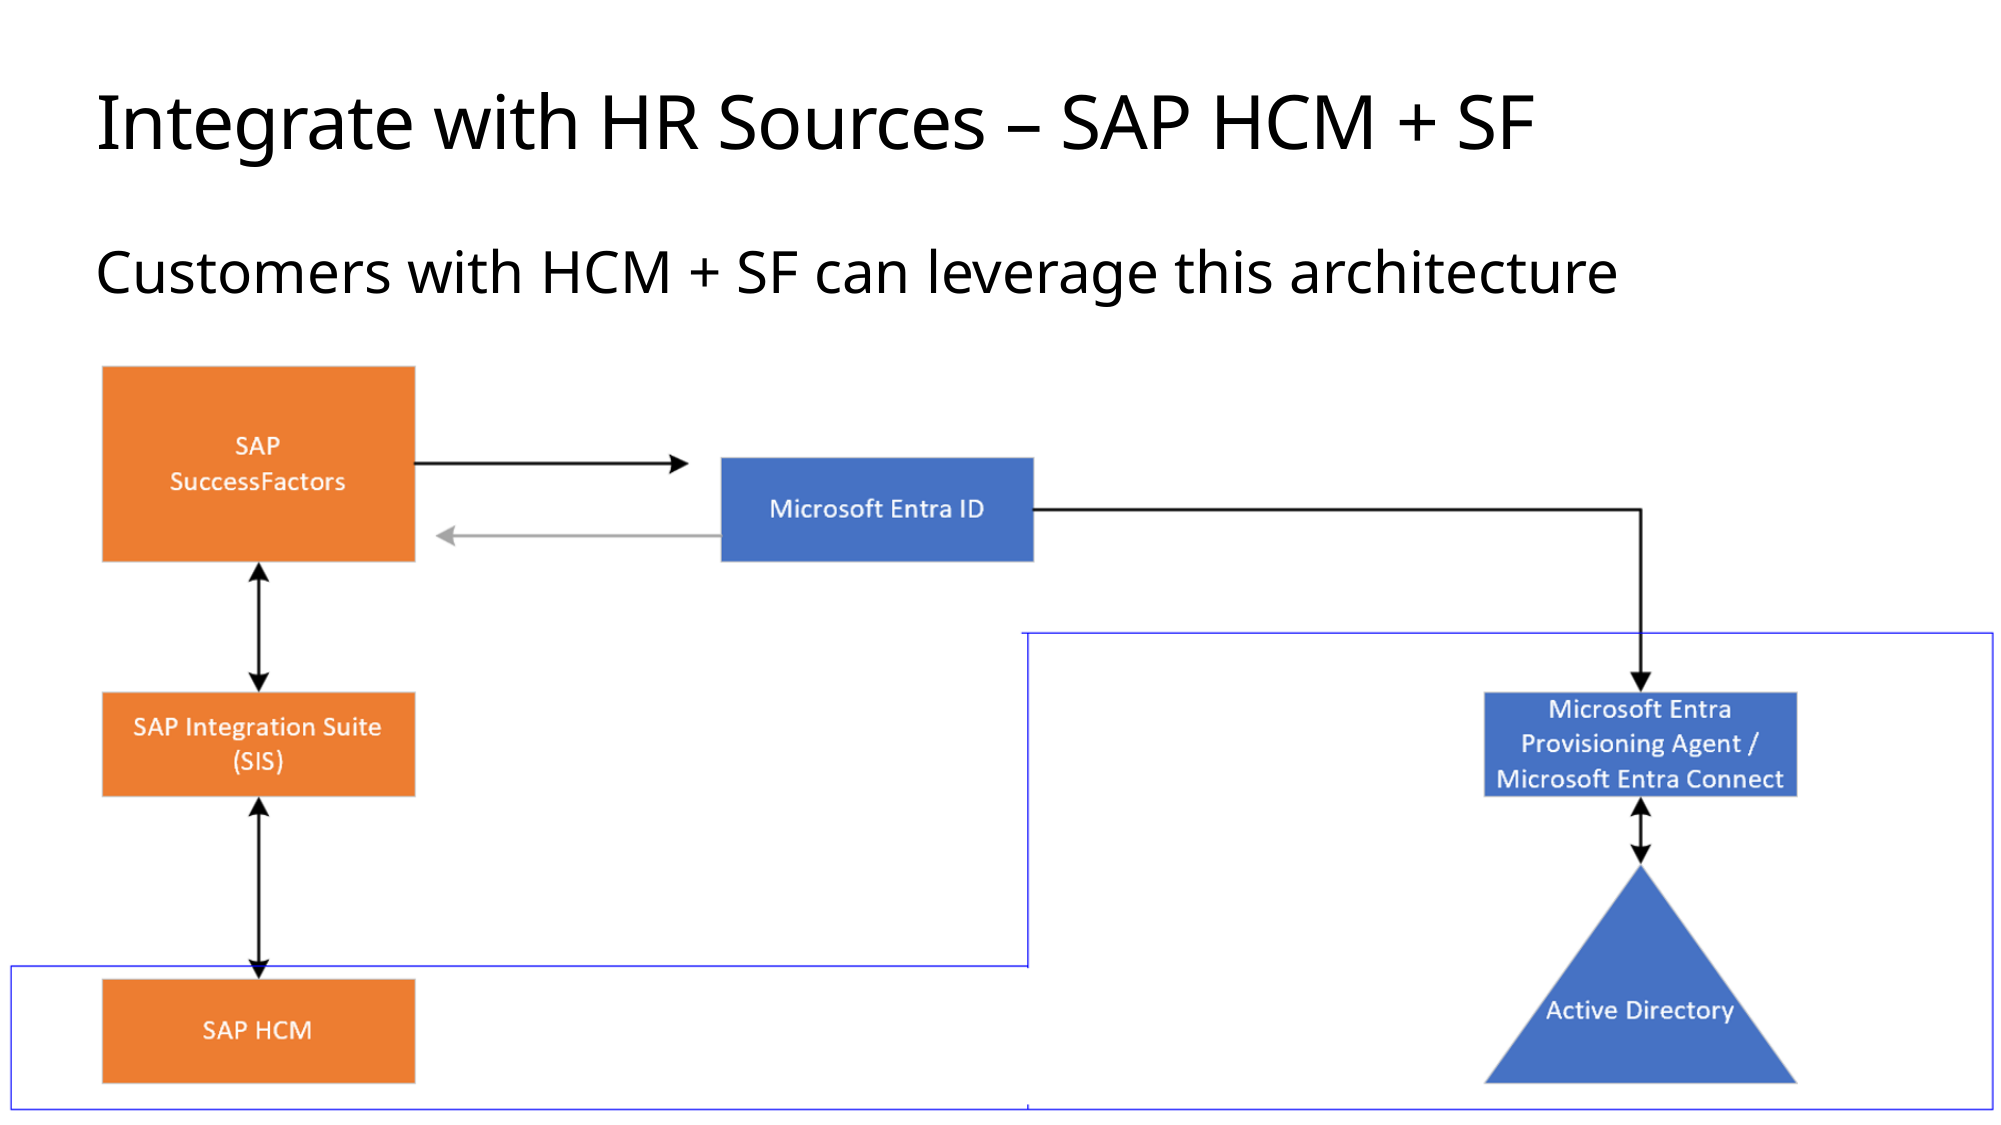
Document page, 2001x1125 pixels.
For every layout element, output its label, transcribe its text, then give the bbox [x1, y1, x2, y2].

title Integrate with HR Sources – SAP HCM + SF [96, 75, 1904, 166]
list Customers with HCM + SF can leverage this architecture [95, 235, 1904, 307]
picture [0, 355, 2000, 1113]
